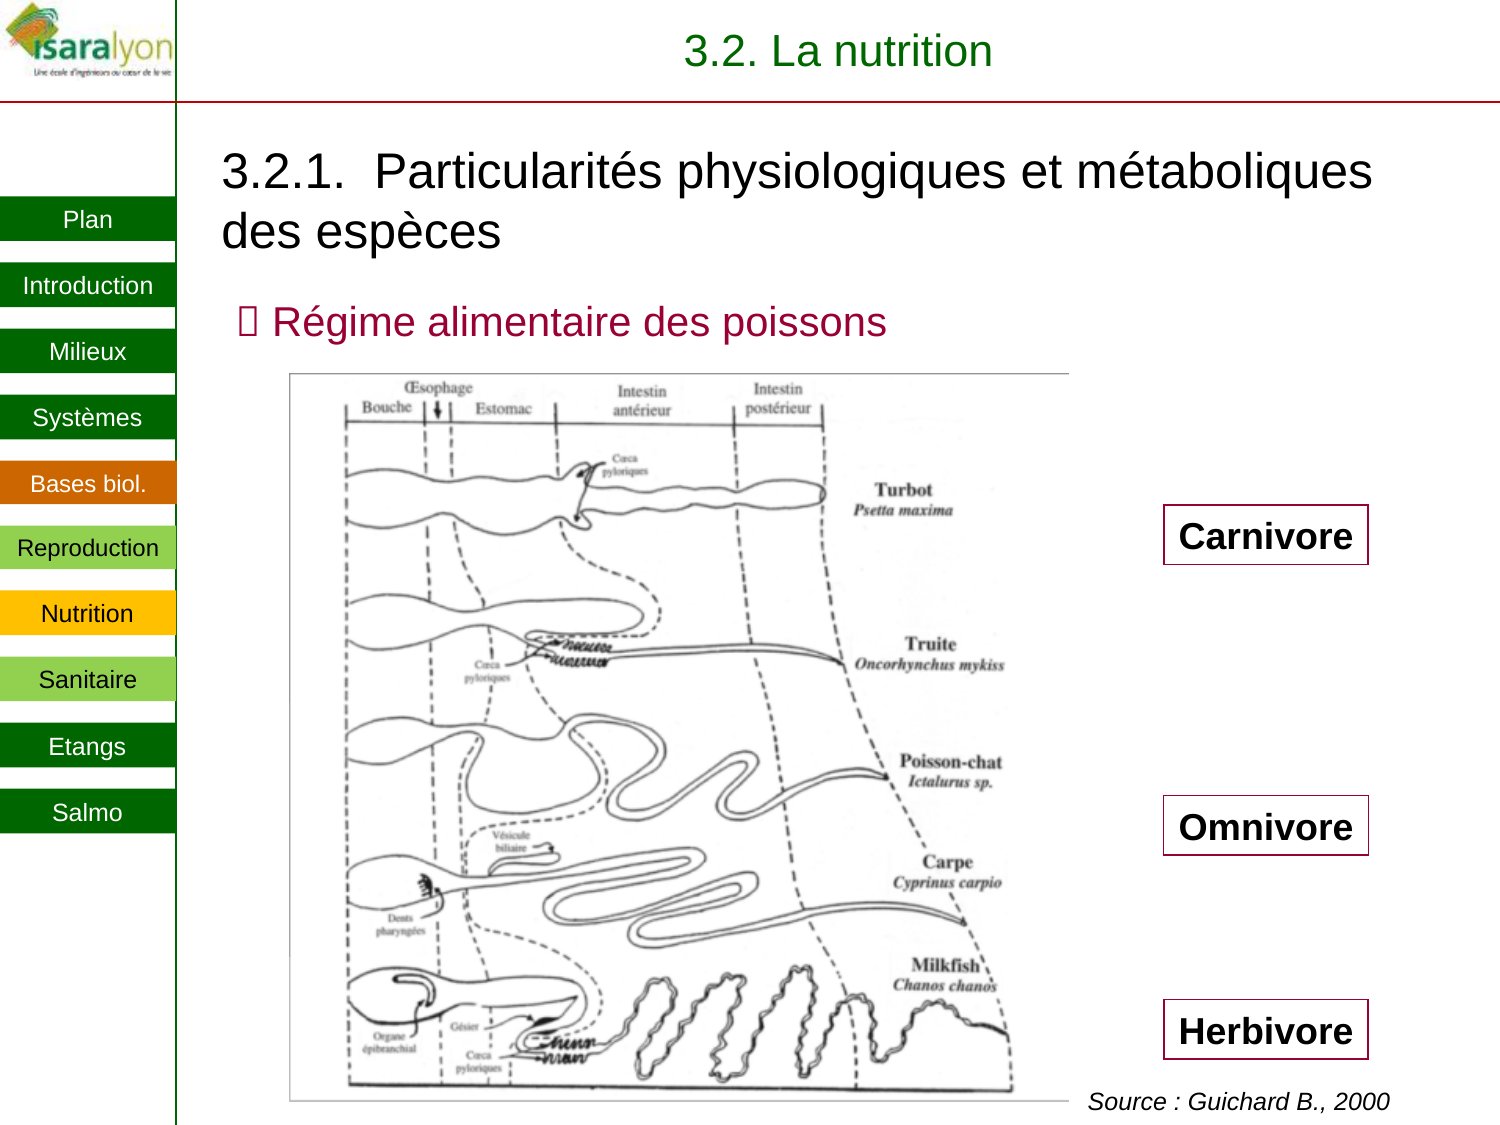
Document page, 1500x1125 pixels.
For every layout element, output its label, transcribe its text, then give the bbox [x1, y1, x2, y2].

list  Régime alimentaire des poissons [206, 278, 1471, 1000]
text_box Sanitaire [0, 656, 171, 702]
text_box Omnivore [1163, 795, 1369, 856]
text_box Salmo [0, 788, 171, 834]
picture [289, 373, 1070, 1102]
text_box 3.2.1. Particularités physiologiques et métaboliques des espèces [206, 130, 1471, 266]
picture [177, 0, 181, 81]
text_box Nutrition [0, 590, 171, 636]
text_box 3.2. La nutrition [206, 13, 1471, 84]
text_box Milieux [0, 328, 171, 374]
text_box Systèmes [0, 394, 171, 440]
text_box Bases biol. [0, 460, 171, 505]
picture [0, 0, 175, 81]
text_box Etangs [0, 722, 171, 768]
text_box Introduction [0, 262, 171, 308]
text_box Reproduction [0, 525, 171, 570]
text_box Herbivore [1163, 999, 1369, 1060]
text_box Plan [0, 196, 171, 241]
text_box Carnivore [1163, 504, 1369, 565]
text_box Source : Guichard B., 2000 [1033, 1078, 1406, 1124]
